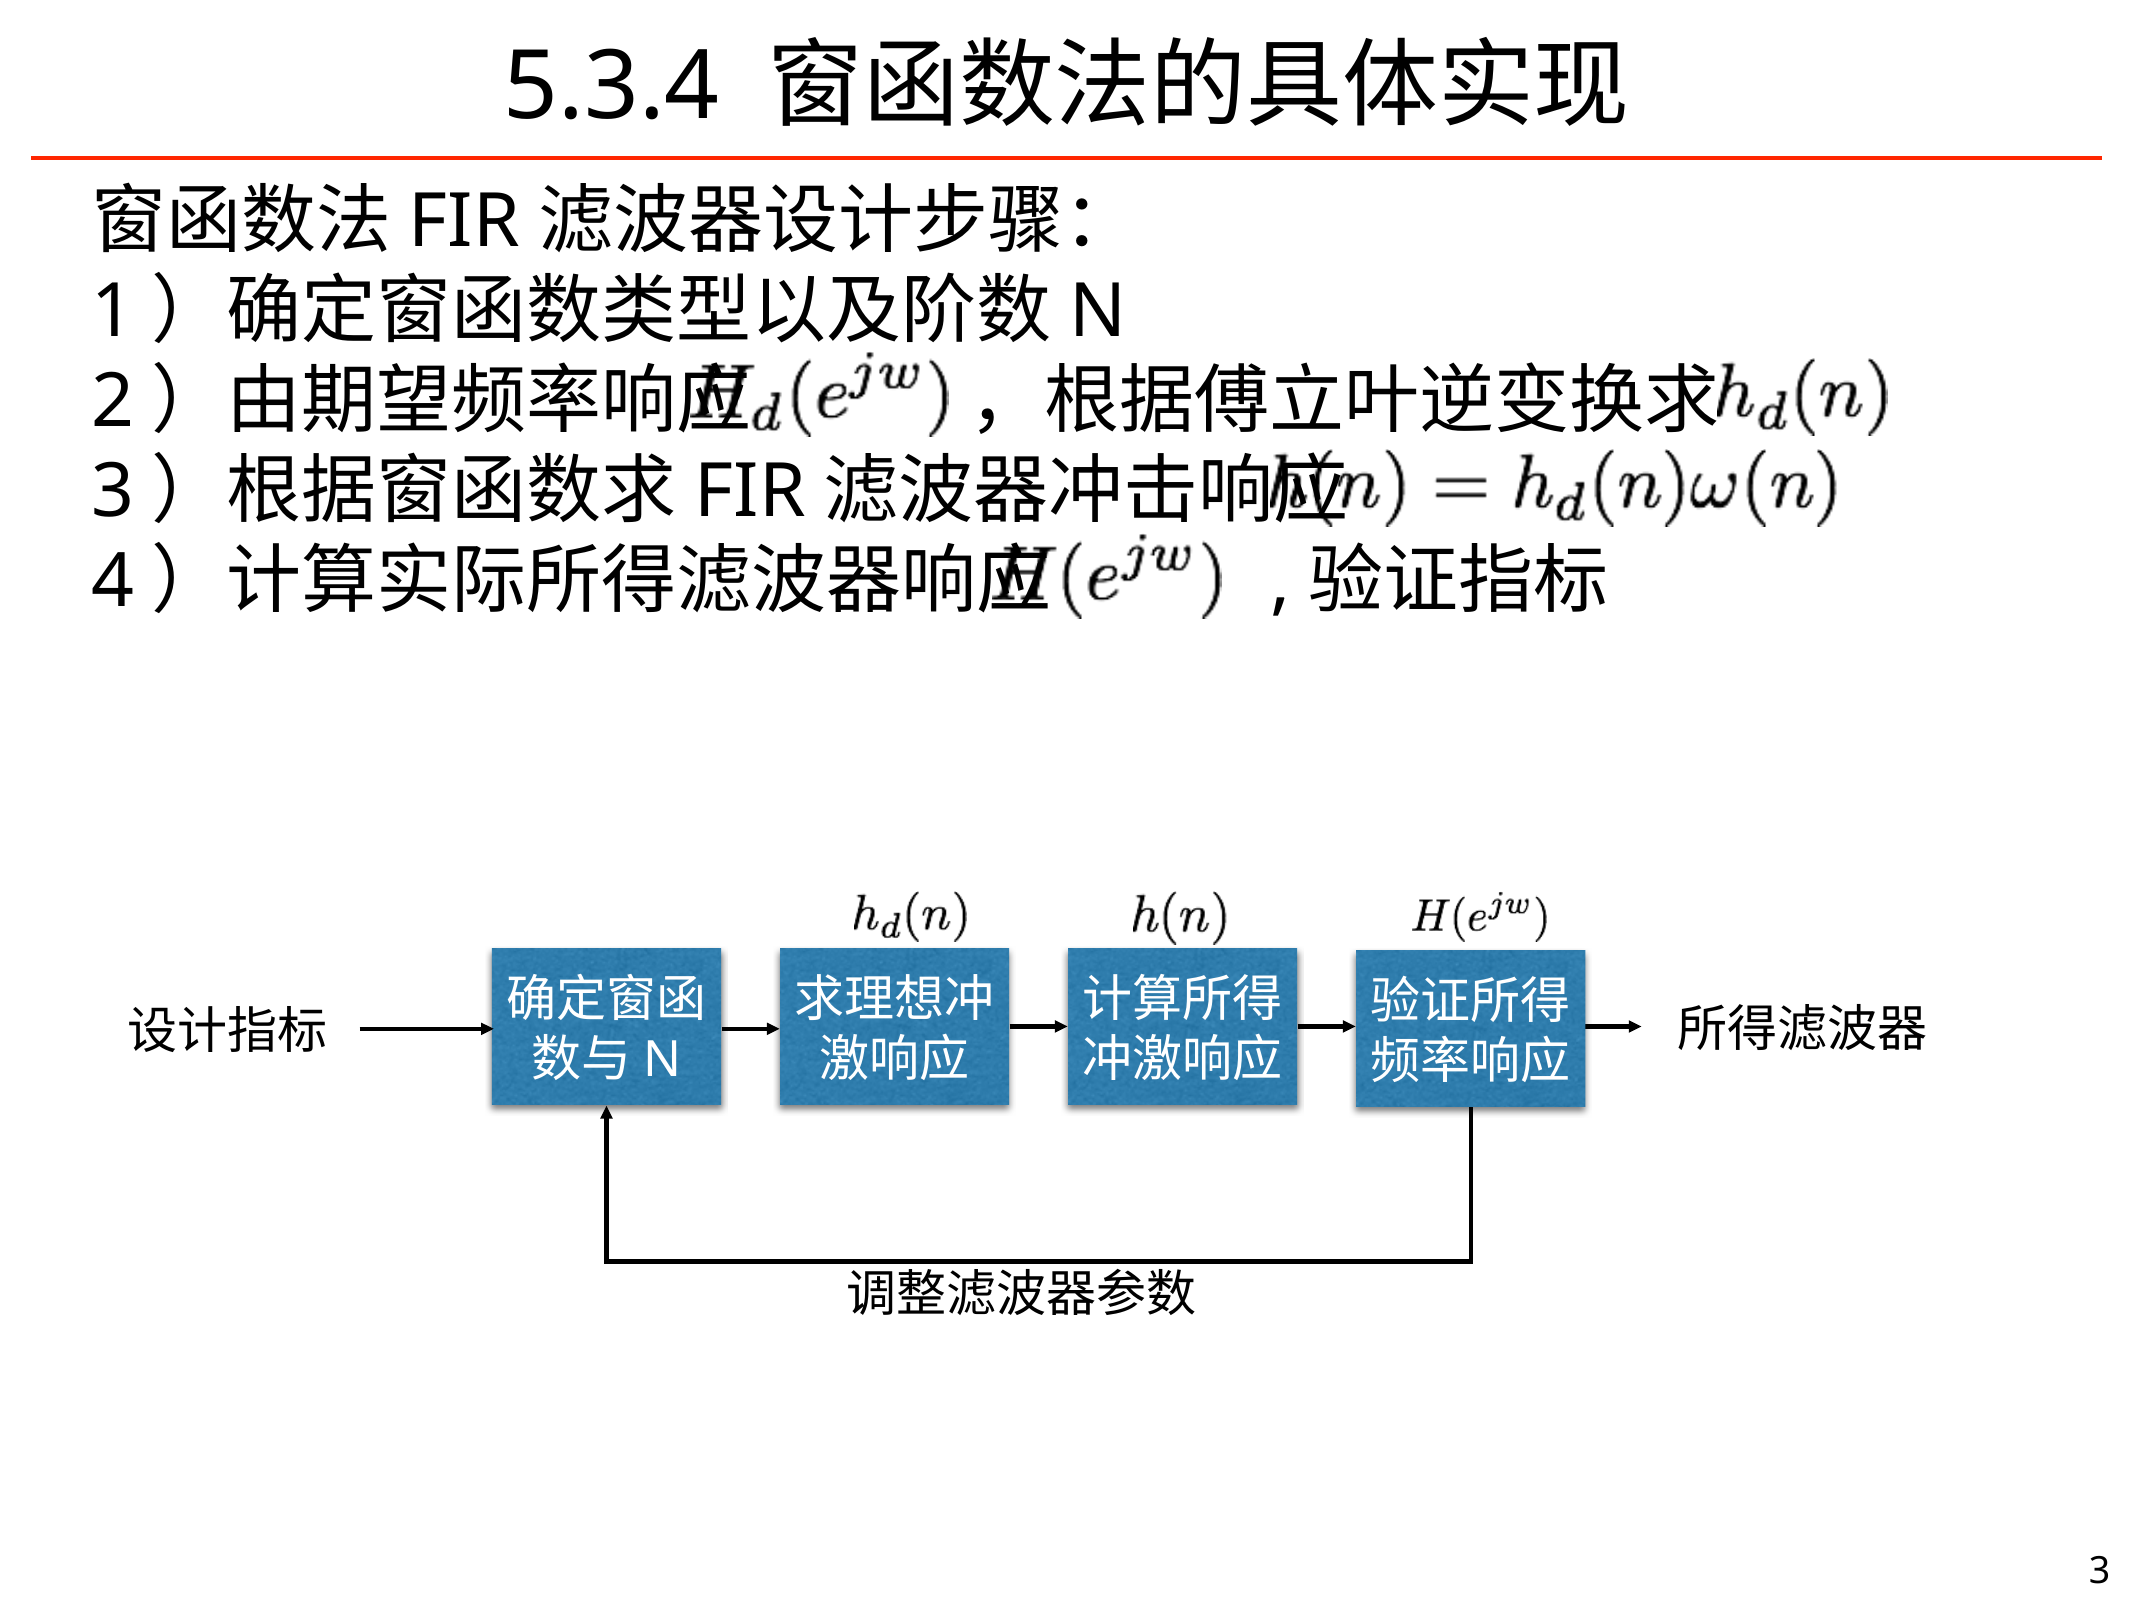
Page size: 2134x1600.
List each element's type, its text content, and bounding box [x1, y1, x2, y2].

picture [992, 532, 1222, 619]
slide_number 3 [2079, 1537, 2121, 1600]
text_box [117, 891, 1937, 1335]
picture [690, 350, 949, 437]
title 5.3.4 窗函数法的具体实现 [155, 1, 1978, 159]
picture [1270, 449, 1840, 528]
text_box 窗函数法FIR滤波器设计步骤： 1）确定窗函数类型以及阶数N 2）由期望频率响应 ，根据傅立叶逆变换求 3）根据窗函数求FIR滤波器冲击响应 4）计算实际所得滤波器响应 ,验证指标 [82, 163, 1896, 631]
picture [1716, 358, 1889, 436]
